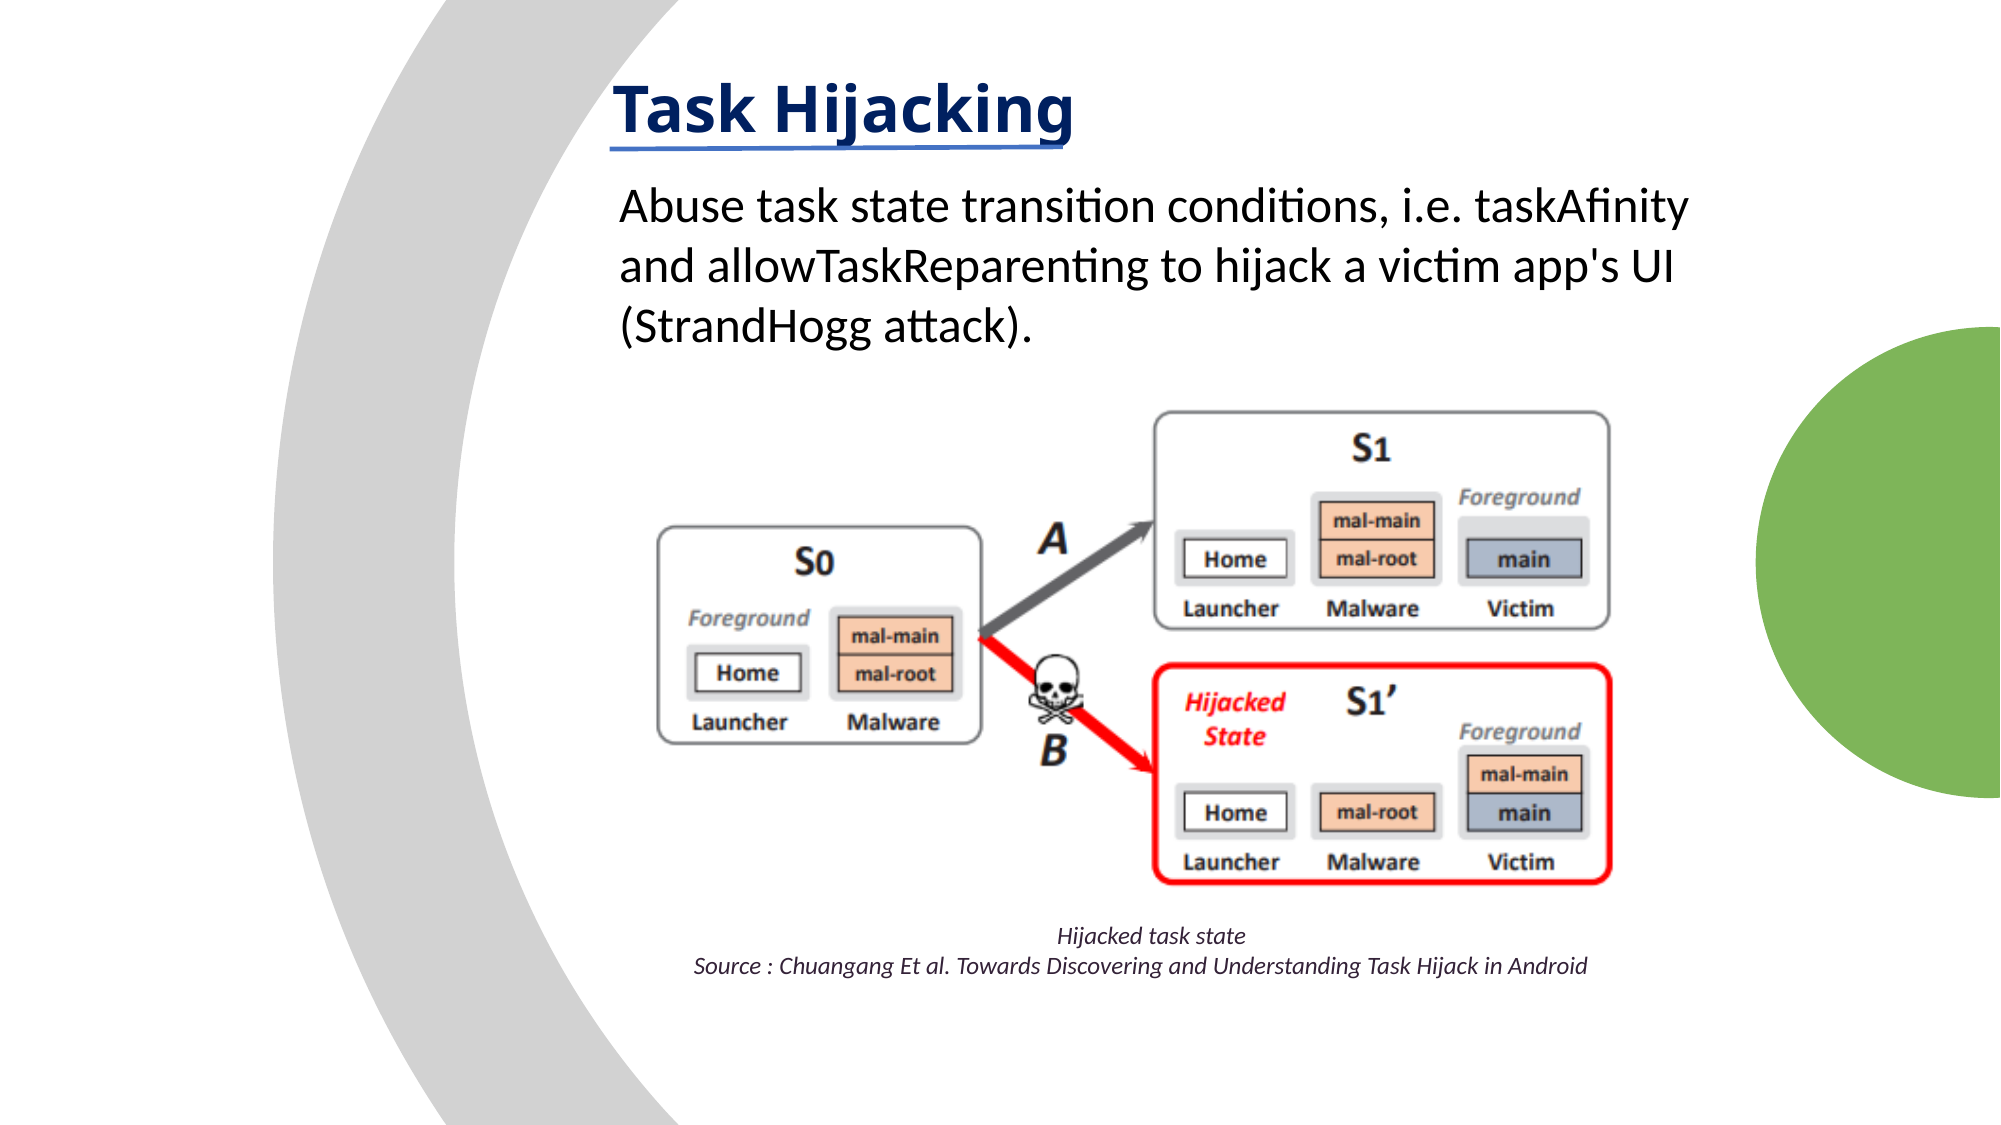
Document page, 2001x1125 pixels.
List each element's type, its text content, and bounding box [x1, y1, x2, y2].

picture [604, 369, 1632, 912]
text_box [456, 0, 2000, 1125]
text_box Task Hijacking [597, 60, 1515, 158]
text_box [0, 0, 444, 1125]
text_box Hijacked task state Source : Chuangang Et al. Towards Discovering and Understanding Task Hijack in Android [678, 912, 1625, 987]
text_box [1754, 325, 2000, 800]
text_box Abuse task state transition conditions, i.e. taskAfinity and allowTaskReparenting to hijack a victim app's UI (StrandHogg attack). [604, 165, 1741, 361]
text_box [271, 0, 681, 1125]
